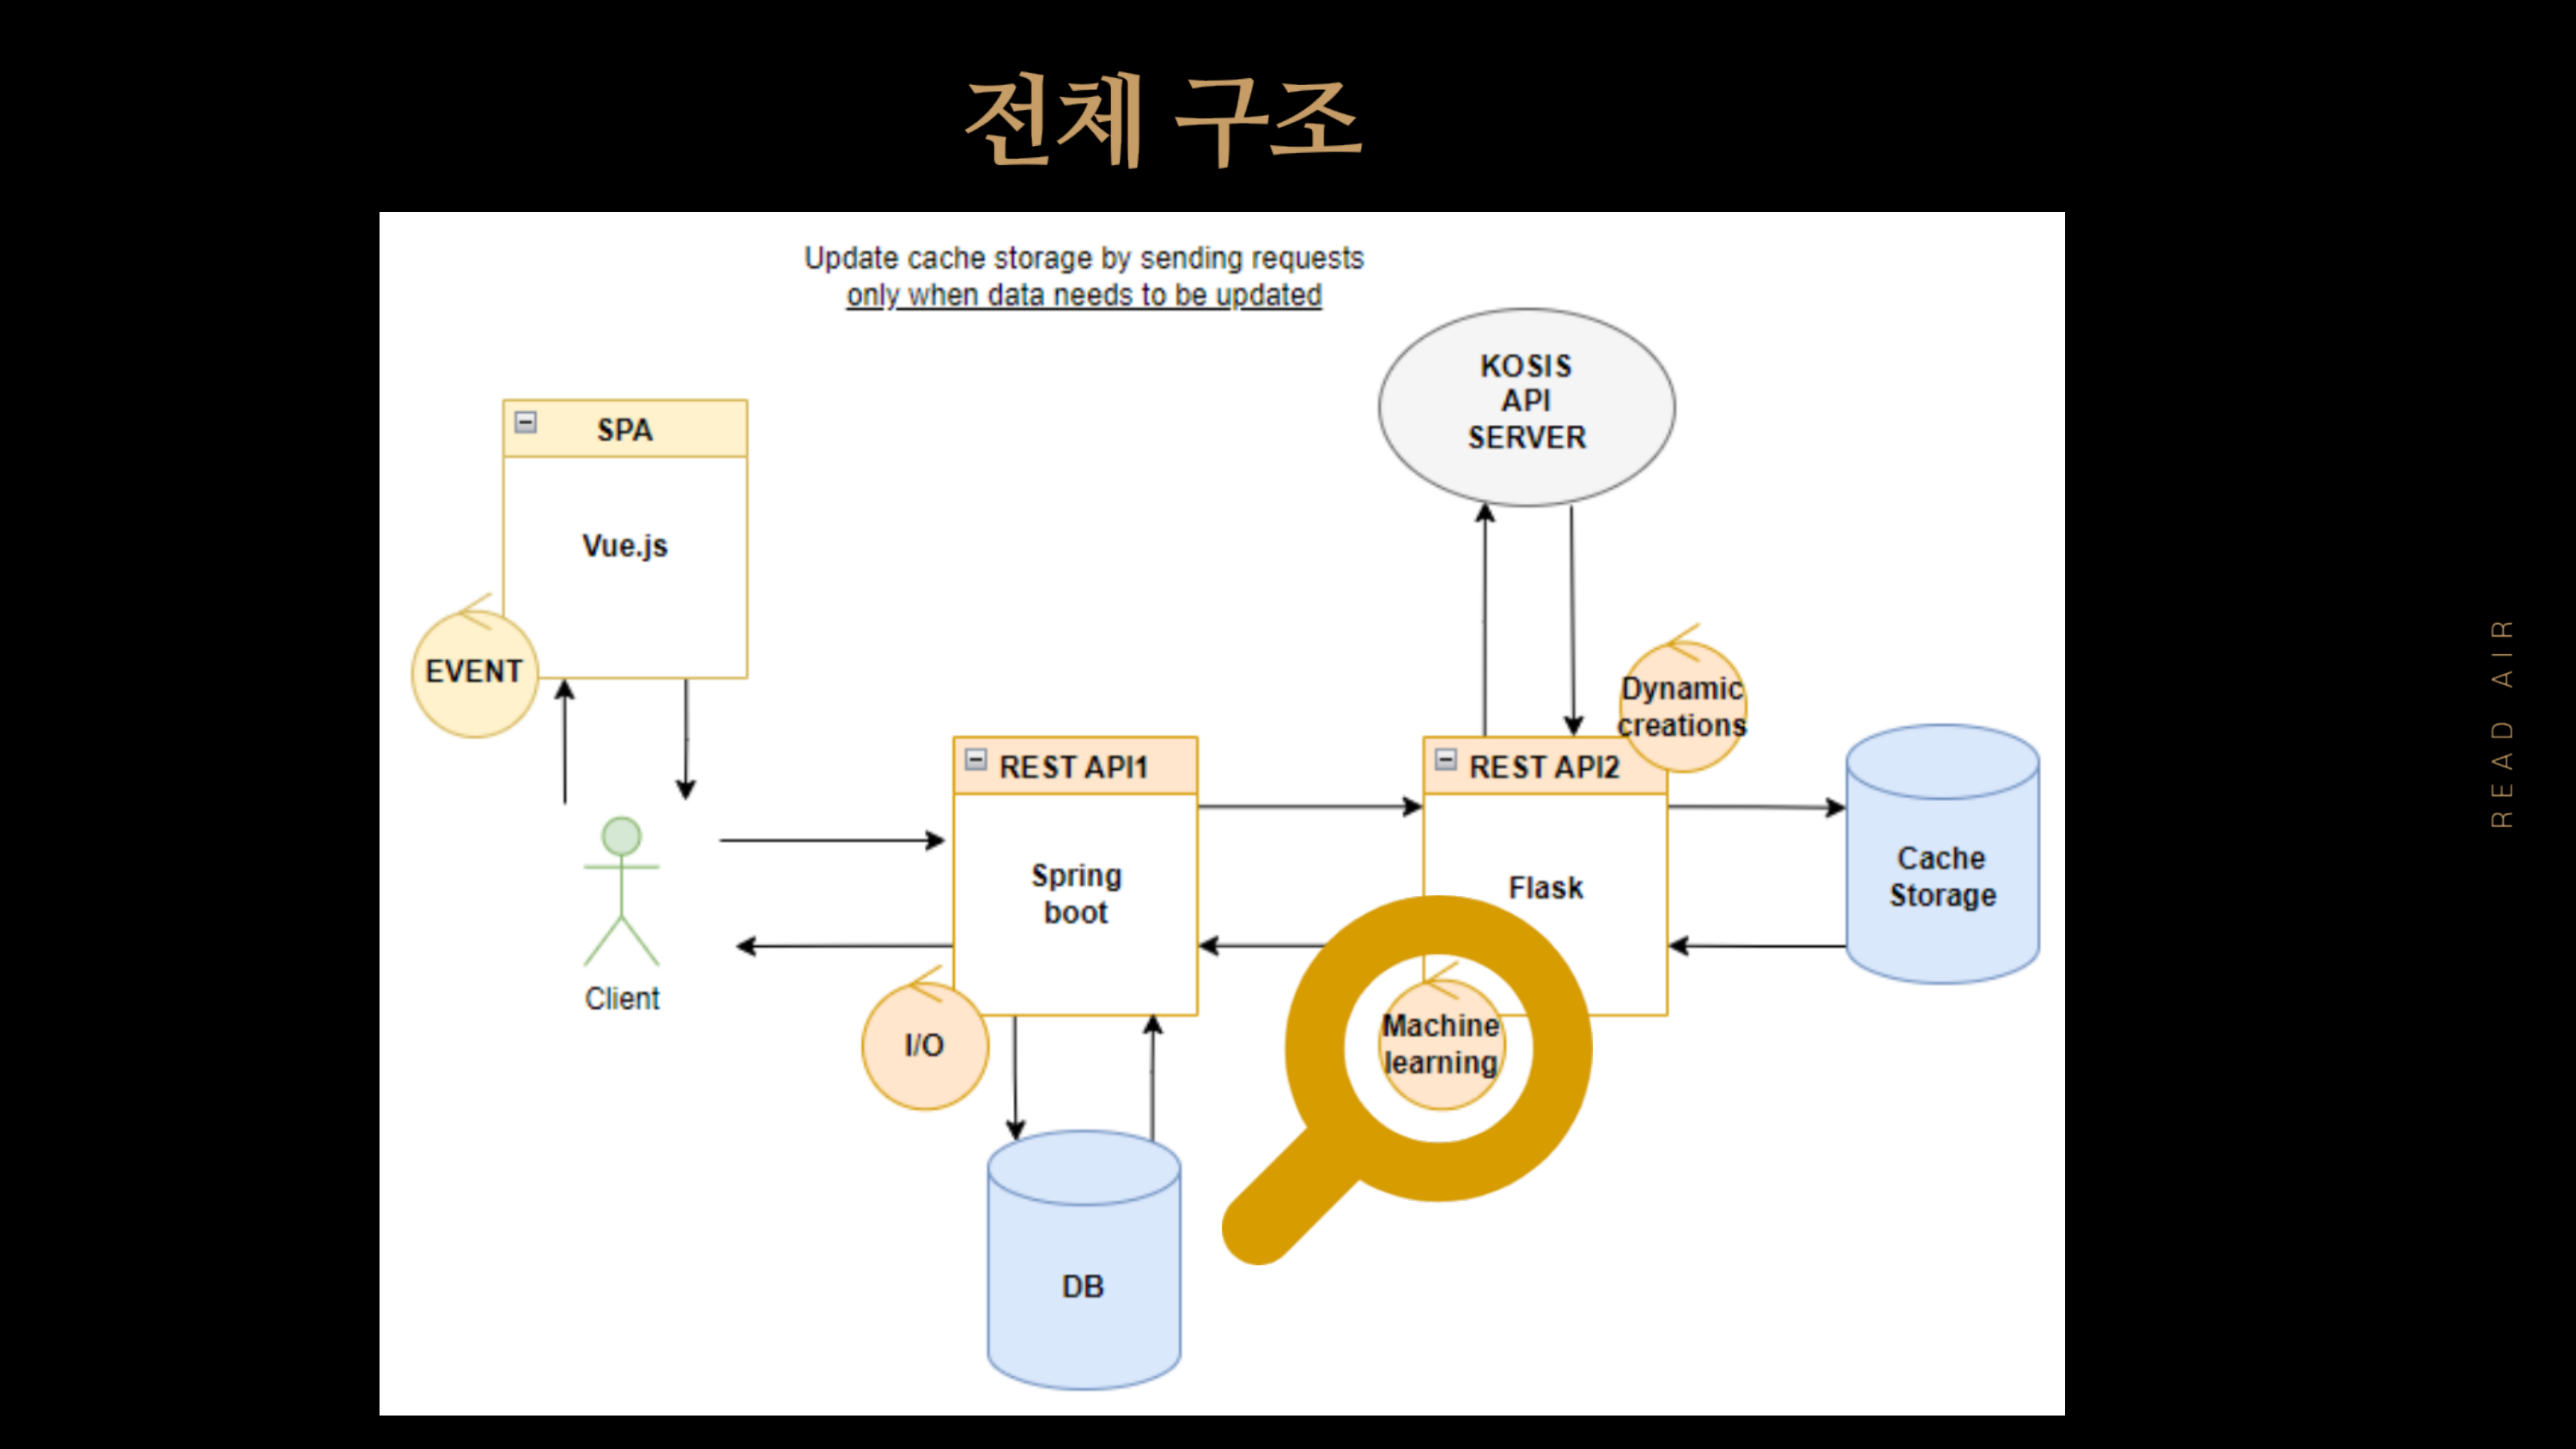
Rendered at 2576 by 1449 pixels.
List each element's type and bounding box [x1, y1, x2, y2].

picture [945, 35, 1410, 212]
text_box [380, 212, 2066, 1416]
picture [2287, 610, 2576, 1038]
text_box [1222, 894, 1593, 1265]
